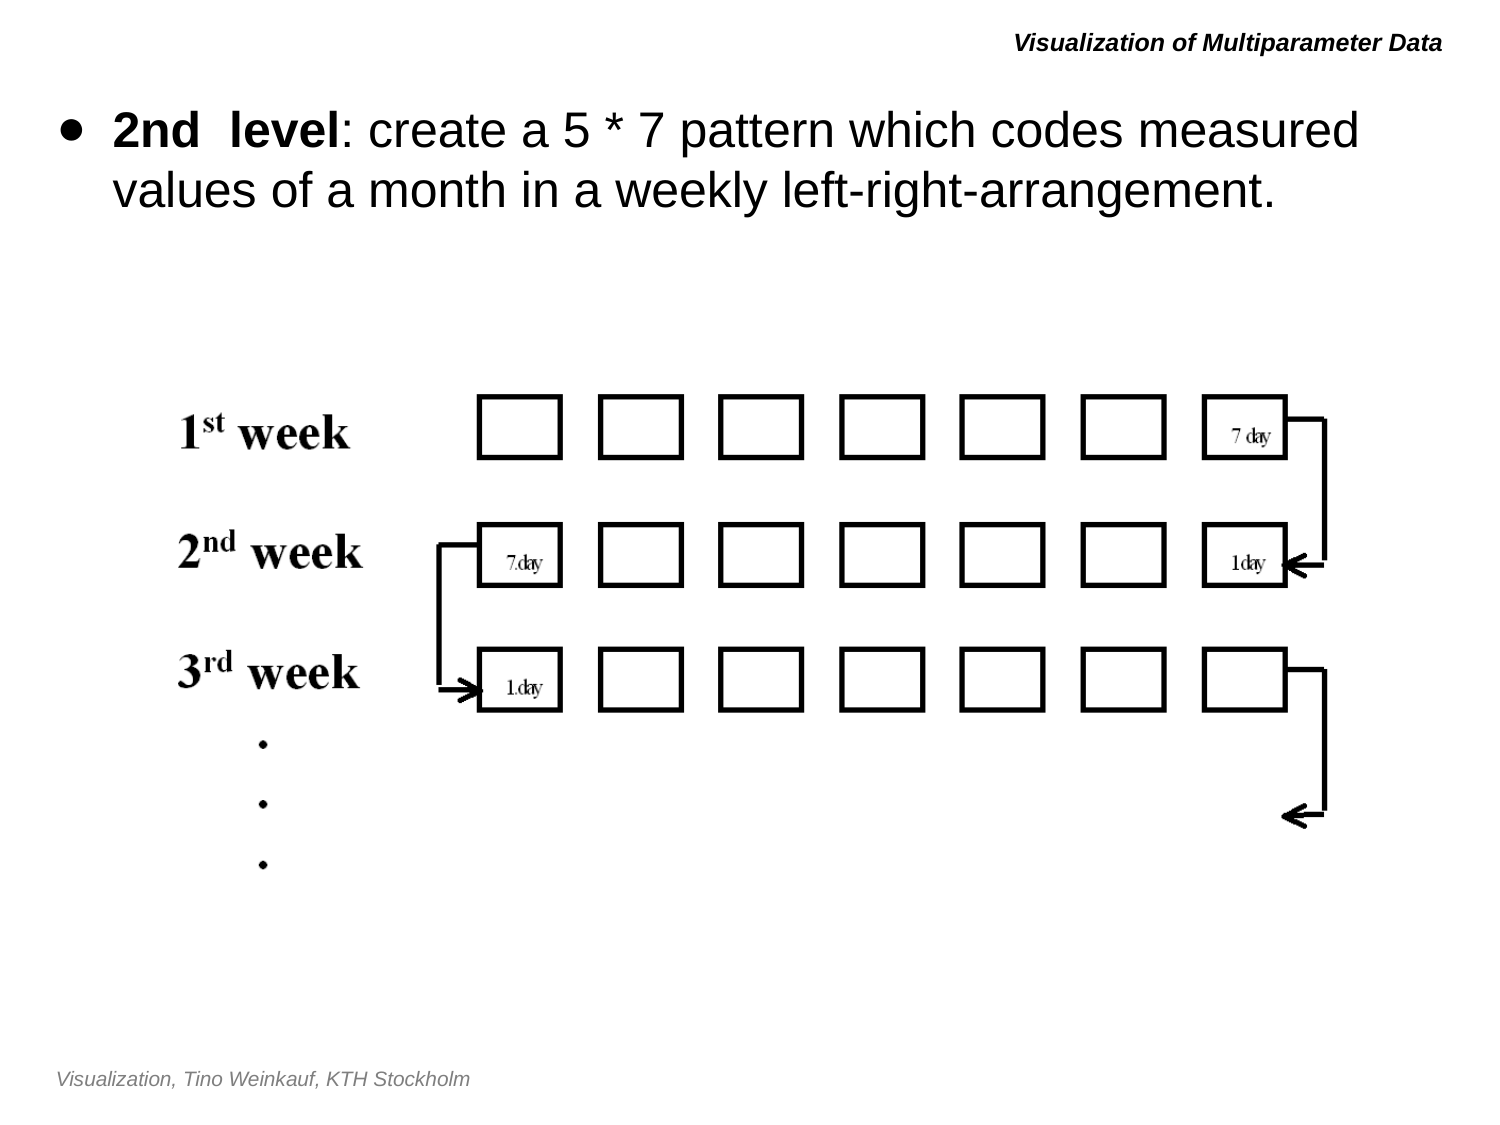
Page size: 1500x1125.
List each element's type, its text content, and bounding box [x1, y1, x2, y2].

picture [159, 359, 1340, 913]
title Visualization of Multiparameter Data [237, 18, 1460, 67]
list 2nd level: create a 5 * 7 pattern which codes measured values of a month in a weekly left-right-arrangement. [40, 89, 1460, 457]
